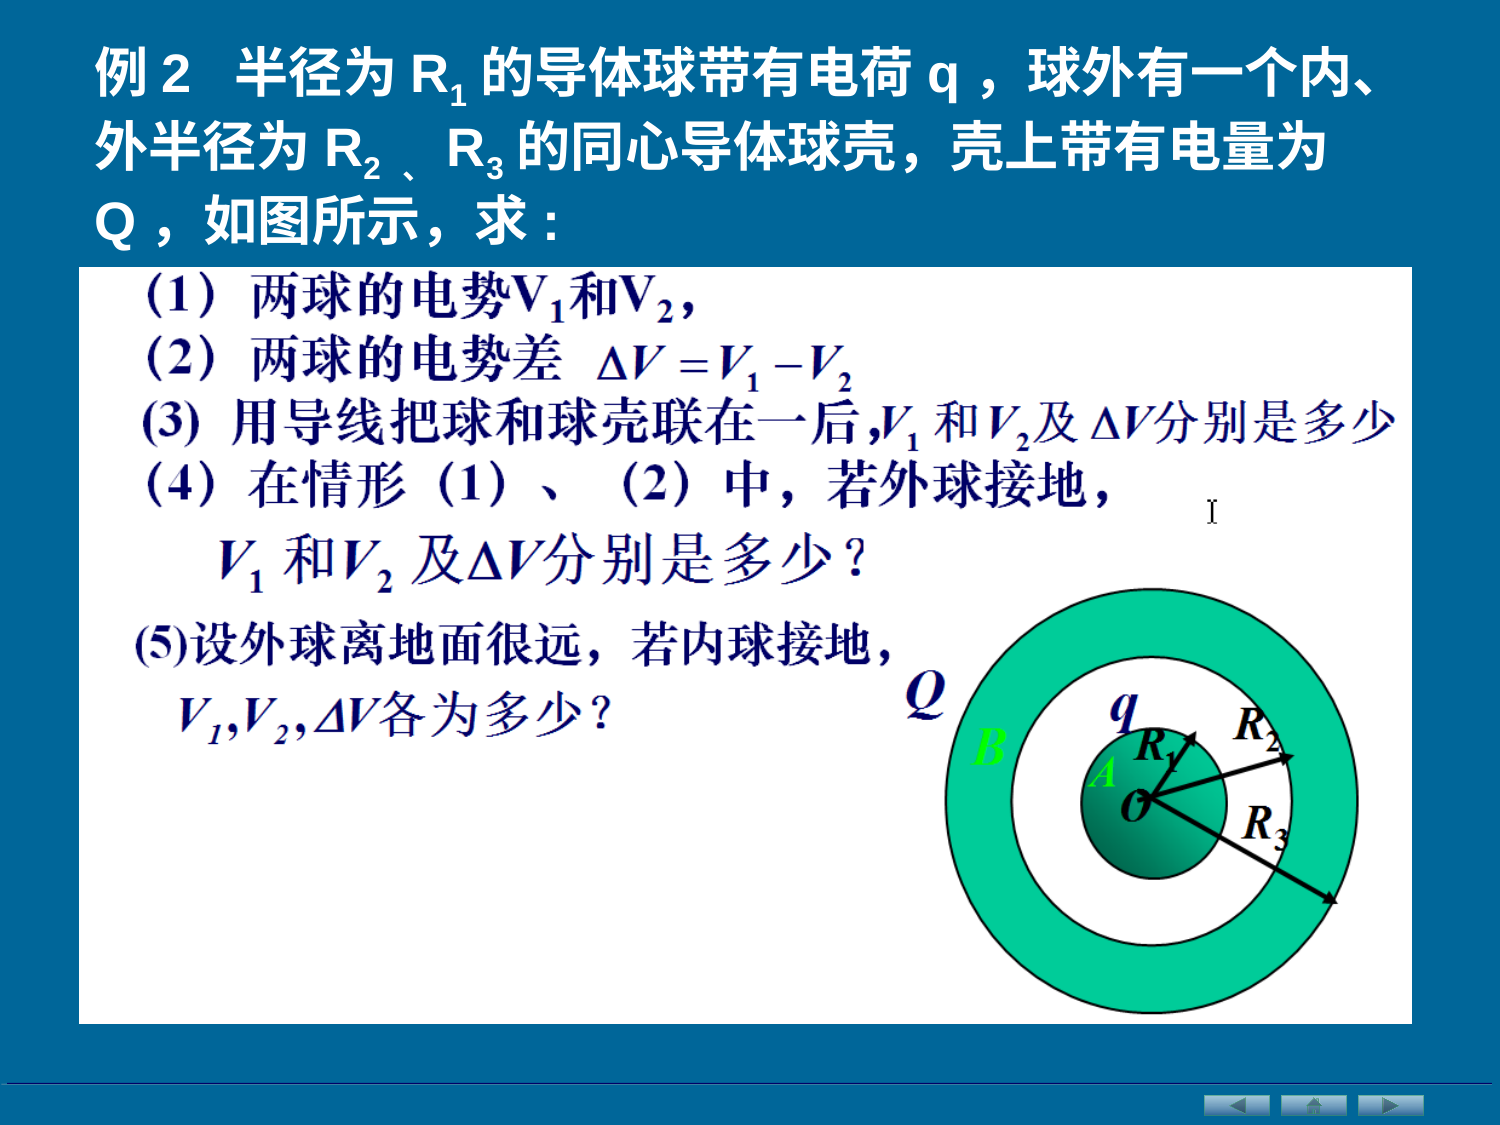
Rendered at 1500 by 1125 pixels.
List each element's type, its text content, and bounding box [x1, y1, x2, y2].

text_box 例2 半径为R1的导体球带有电荷q，球外有一个内、外半径为R2 、R3的同心导体球壳，壳上带有电量为Q，如图所示，求: [79, 30, 1459, 324]
picture [80, 268, 1411, 1023]
